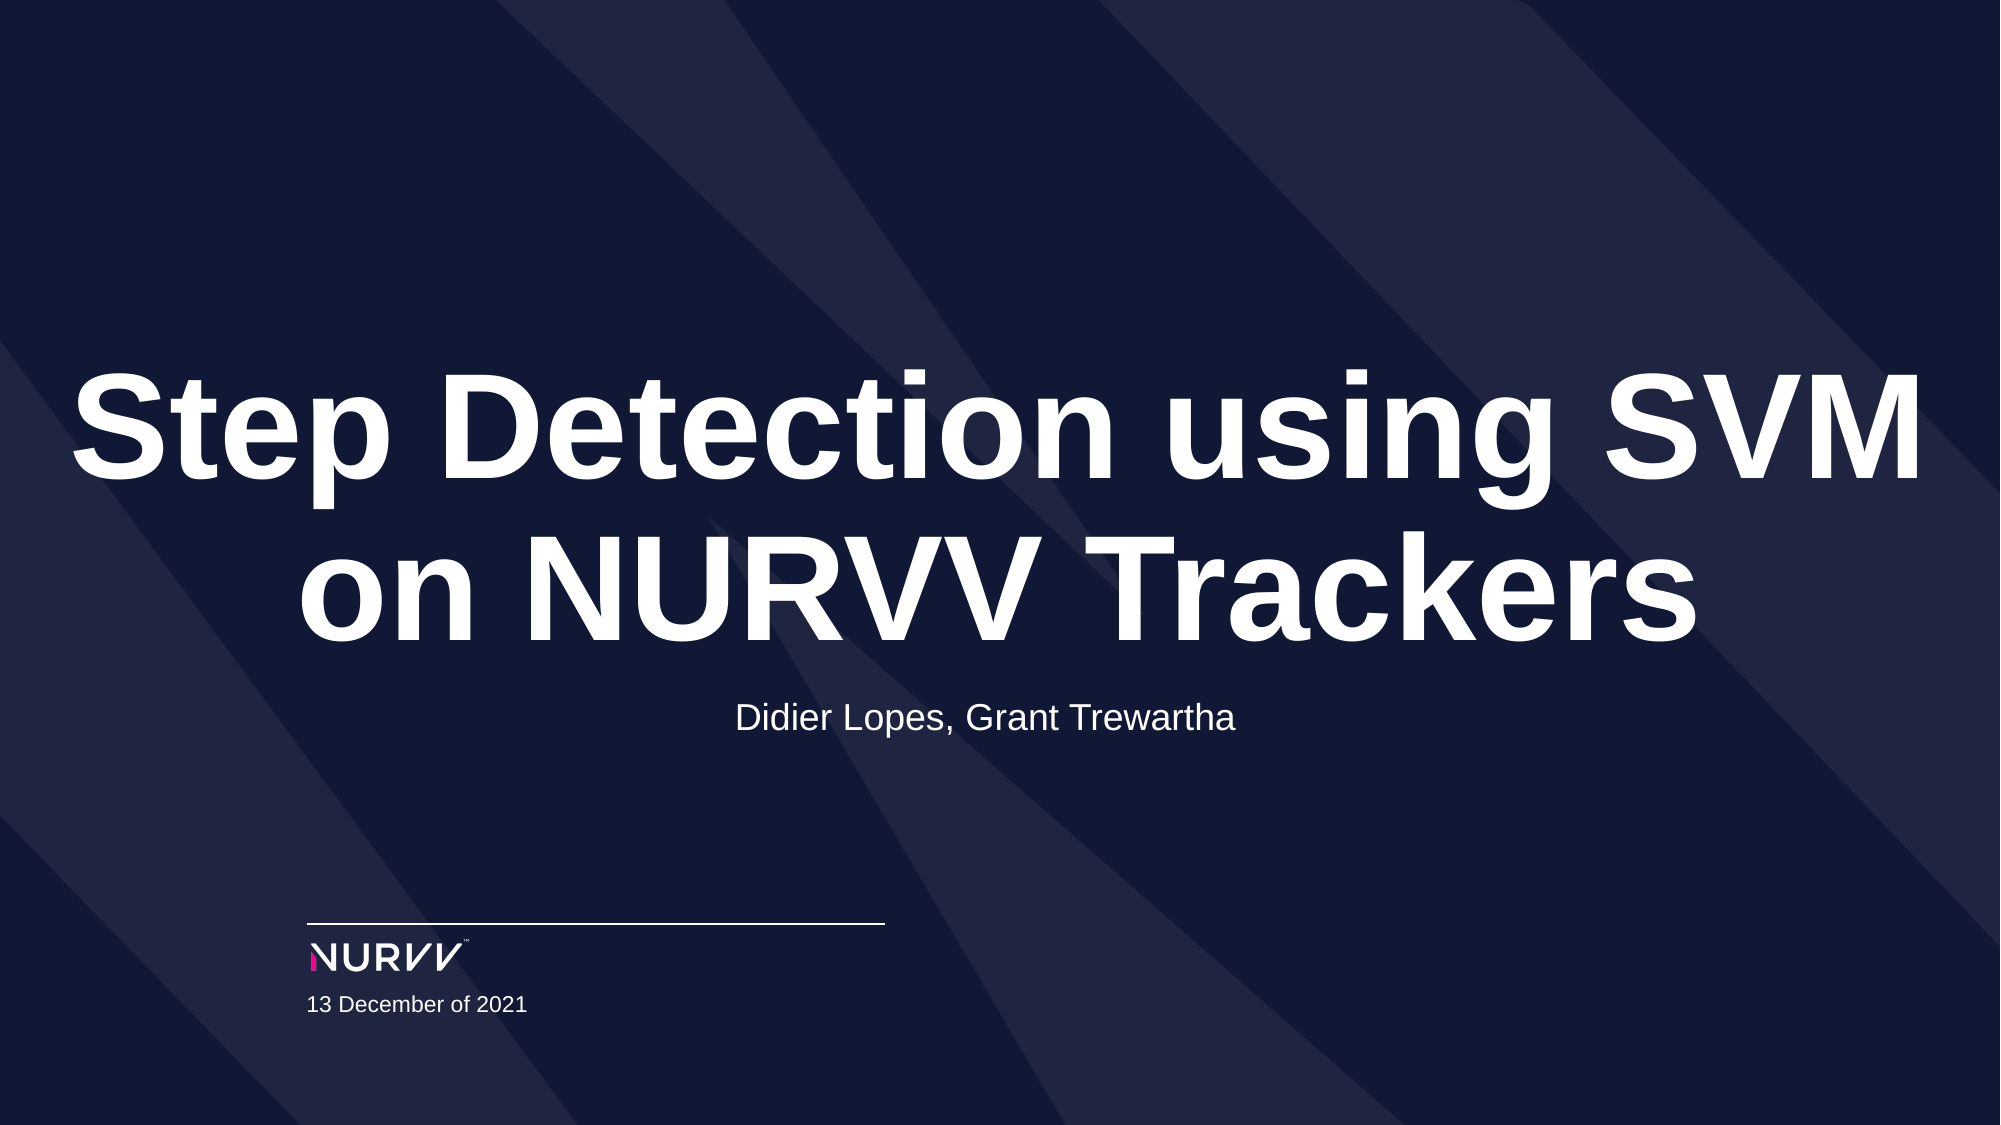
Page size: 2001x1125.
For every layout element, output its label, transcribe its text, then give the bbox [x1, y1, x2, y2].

picture [296, 928, 477, 985]
text_box Didier Lopes, Grant Trewartha [720, 691, 1280, 735]
title Step Detection using SVM on NURVV Trackers [0, 341, 2000, 692]
list 13 December of 2021 [291, 985, 852, 1029]
